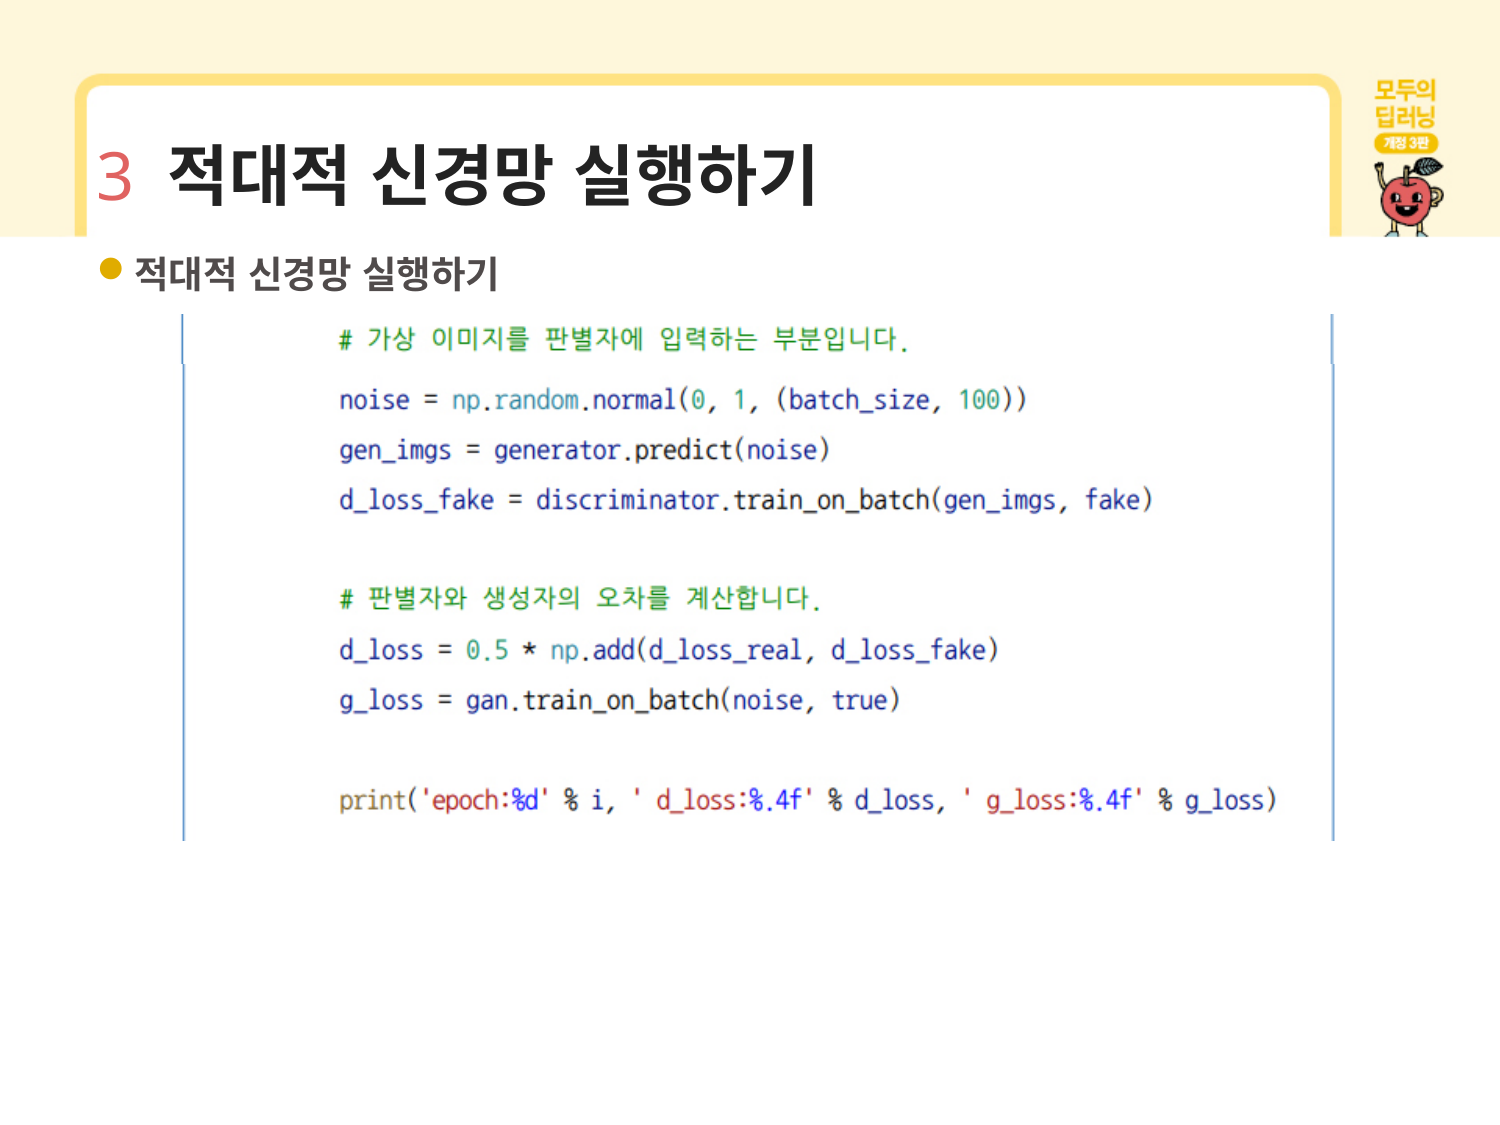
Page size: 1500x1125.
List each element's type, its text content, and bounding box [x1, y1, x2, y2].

picture [0, 0, 1500, 1125]
title 3 적대적 신경망 실행하기 [81, 90, 1412, 222]
list 적대적 신경망 실행하기 [81, 239, 1412, 1054]
